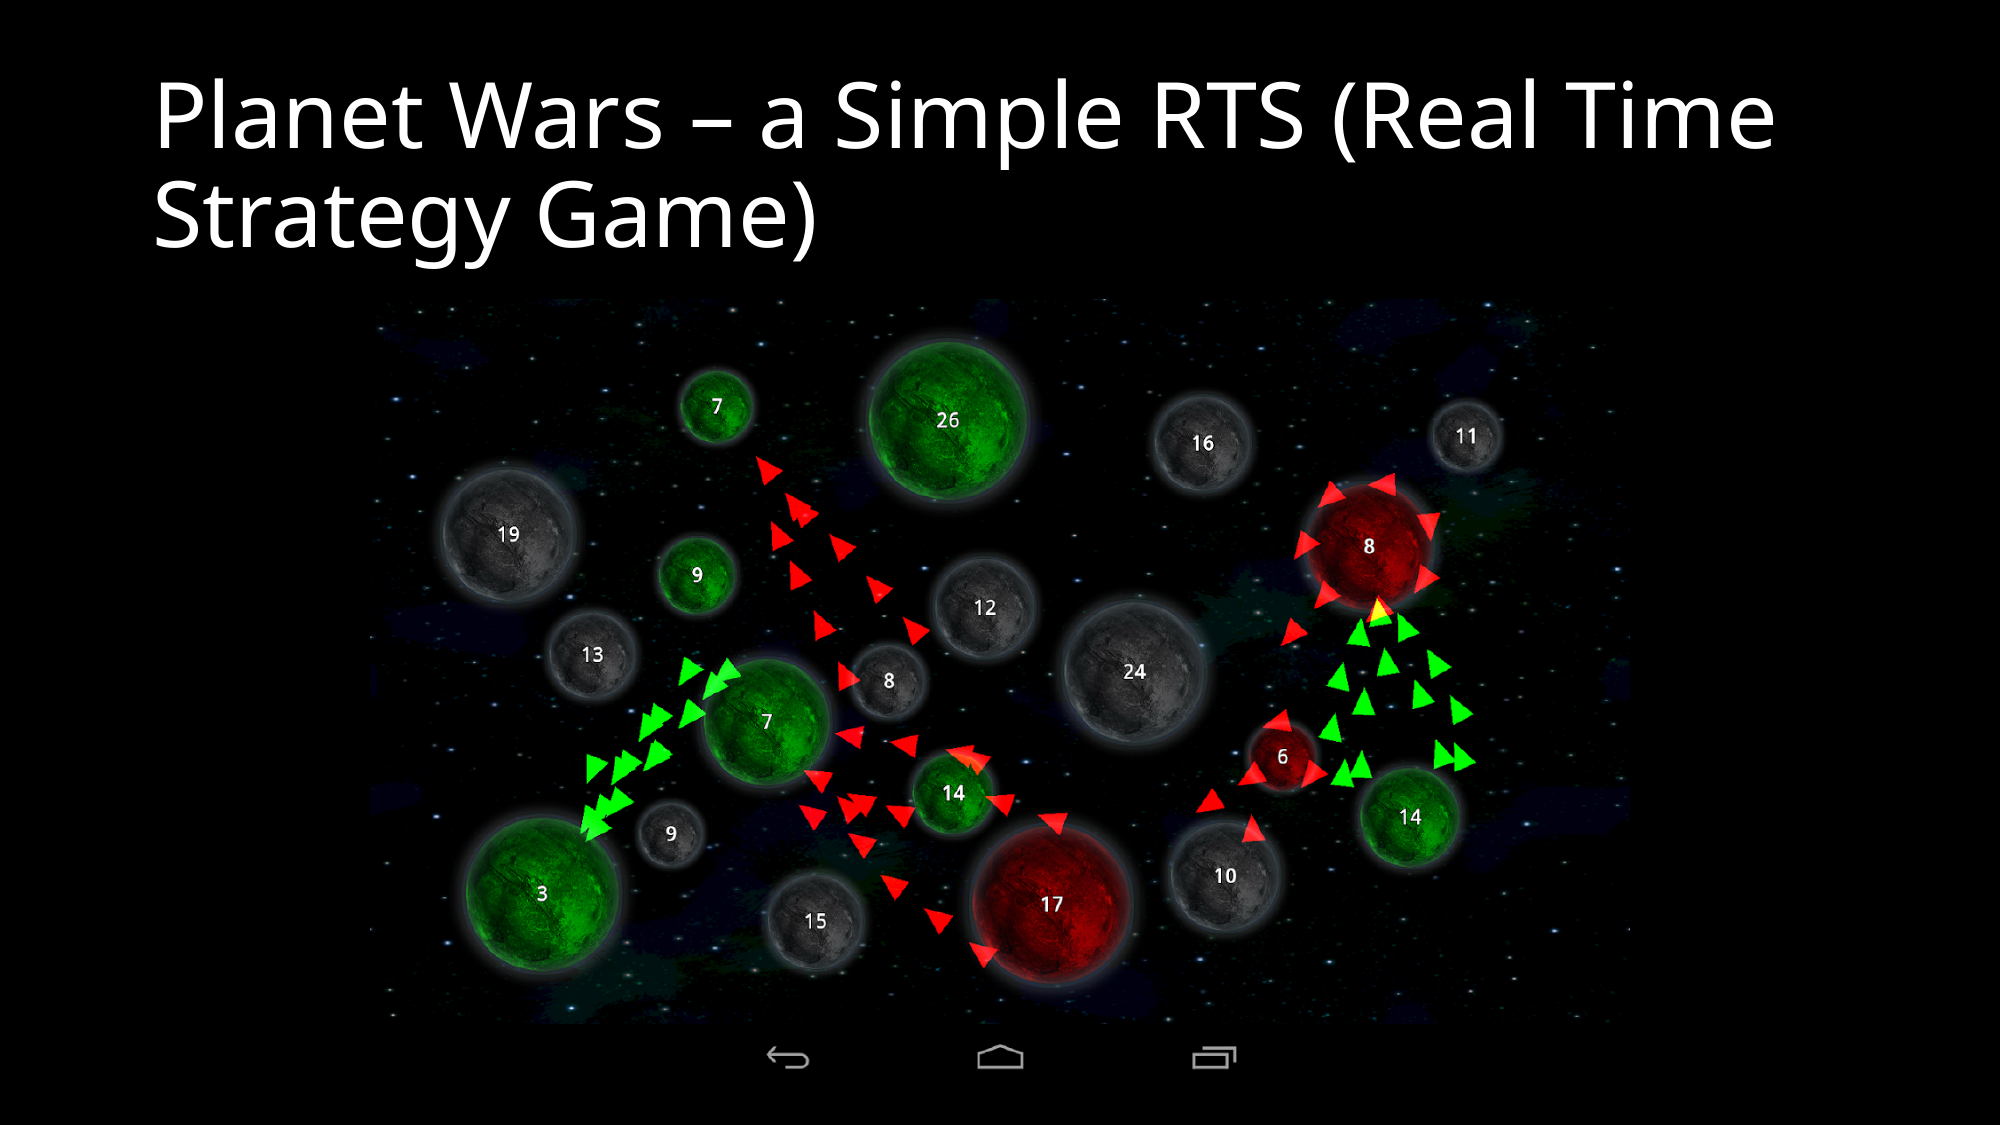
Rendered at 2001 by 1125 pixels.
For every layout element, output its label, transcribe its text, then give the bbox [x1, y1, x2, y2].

title Planet Wars – a Simple RTS (Real Time Strategy Game) [137, 59, 1863, 278]
picture [370, 299, 1630, 1087]
